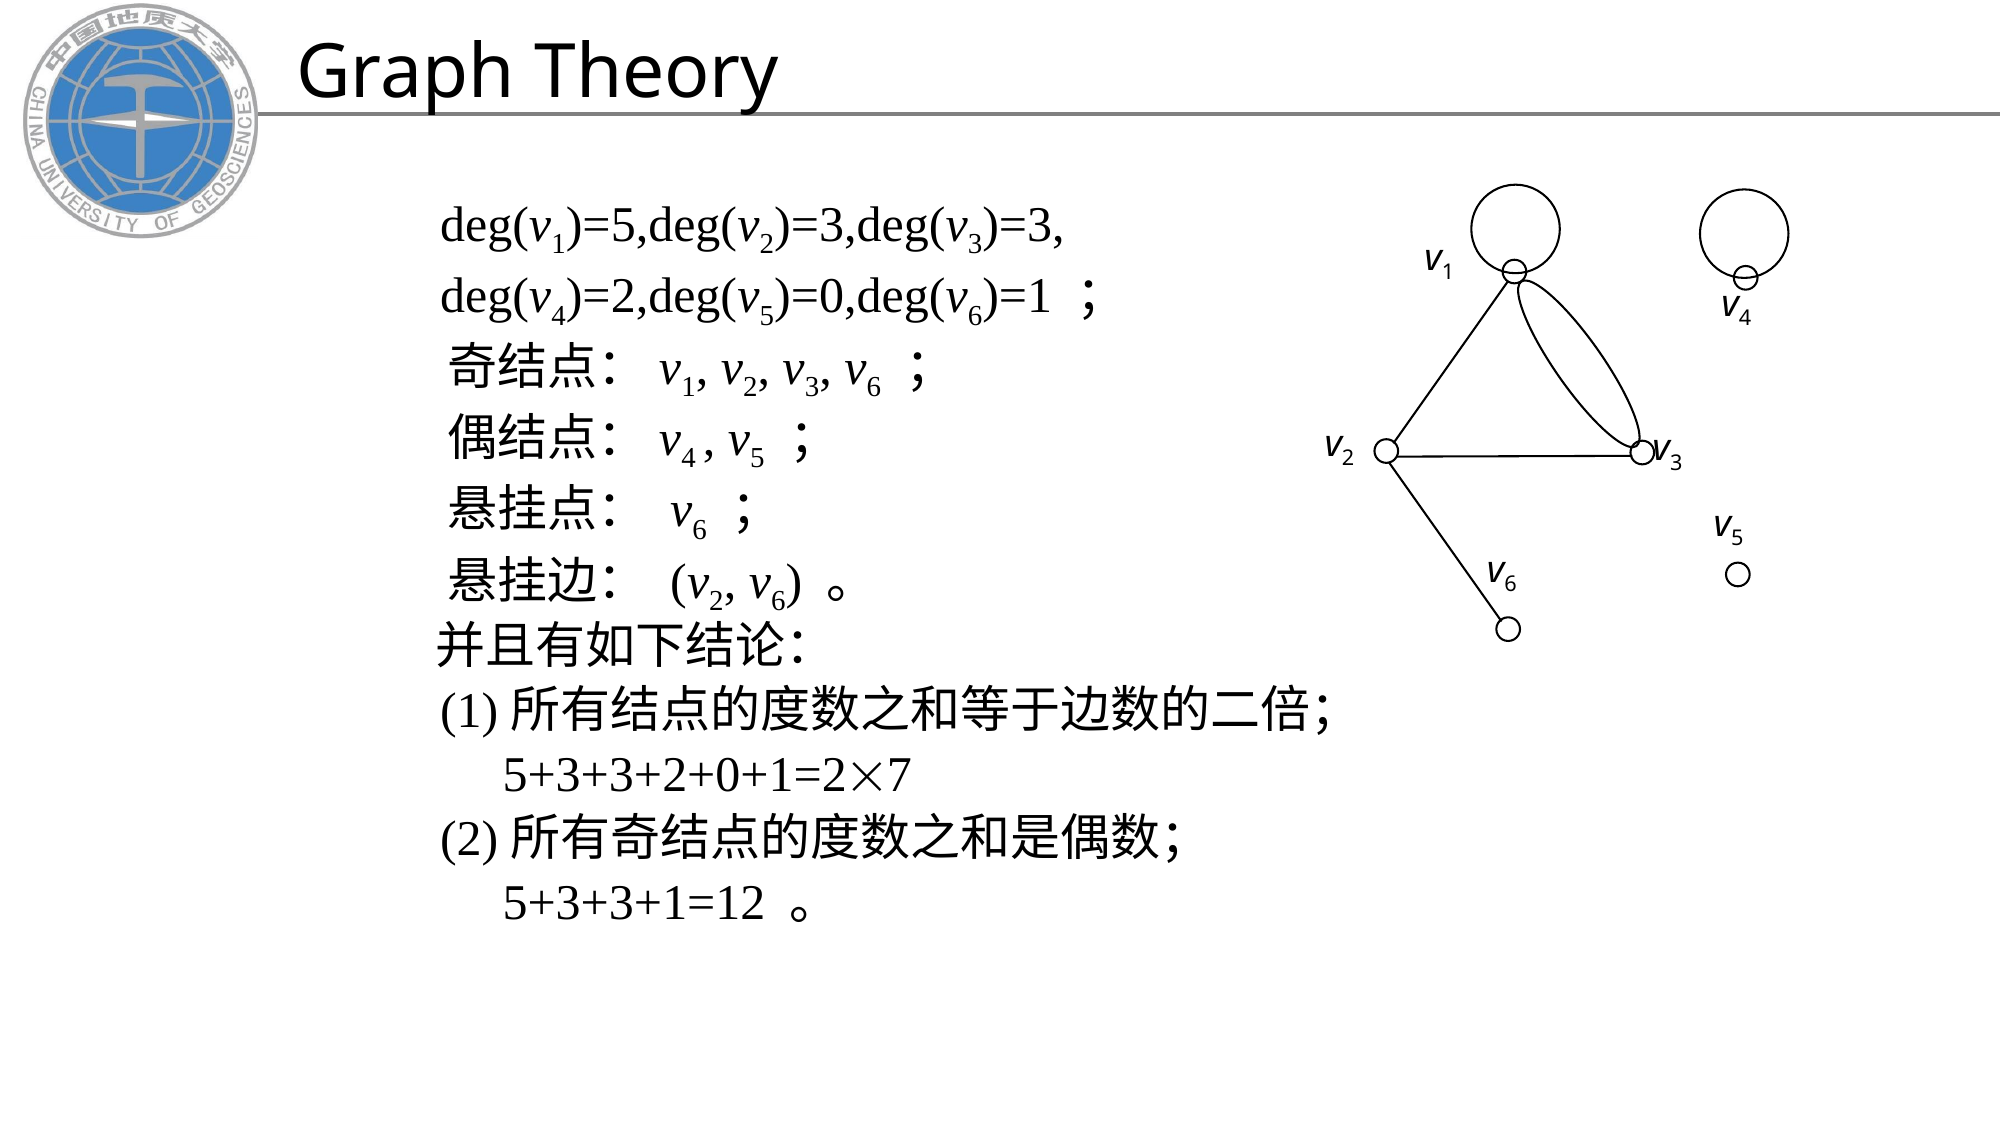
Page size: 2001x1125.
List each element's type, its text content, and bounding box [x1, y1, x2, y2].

text_box deg(v1)=5,deg(v2)=3,deg(v3)=3, deg(v4)=2,deg(v5)=0,deg(v6)=1 ； 奇结点：v1, v2, v3, v6 ； 偶结点：v4 , v5 ； 悬挂点： v6 ； 悬挂边： (v2, v6) 。 并且有如下结论： (1)所有结点的度数之和等于边数的二倍； 5+3+3+2+0+1=27 (2)所有奇结点的度数之和是偶数； 5+3+3+1=12 。 [375, 184, 1625, 1085]
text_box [1324, 184, 1789, 641]
text_box Graph Theory [281, 15, 1575, 120]
picture [21, 3, 258, 239]
